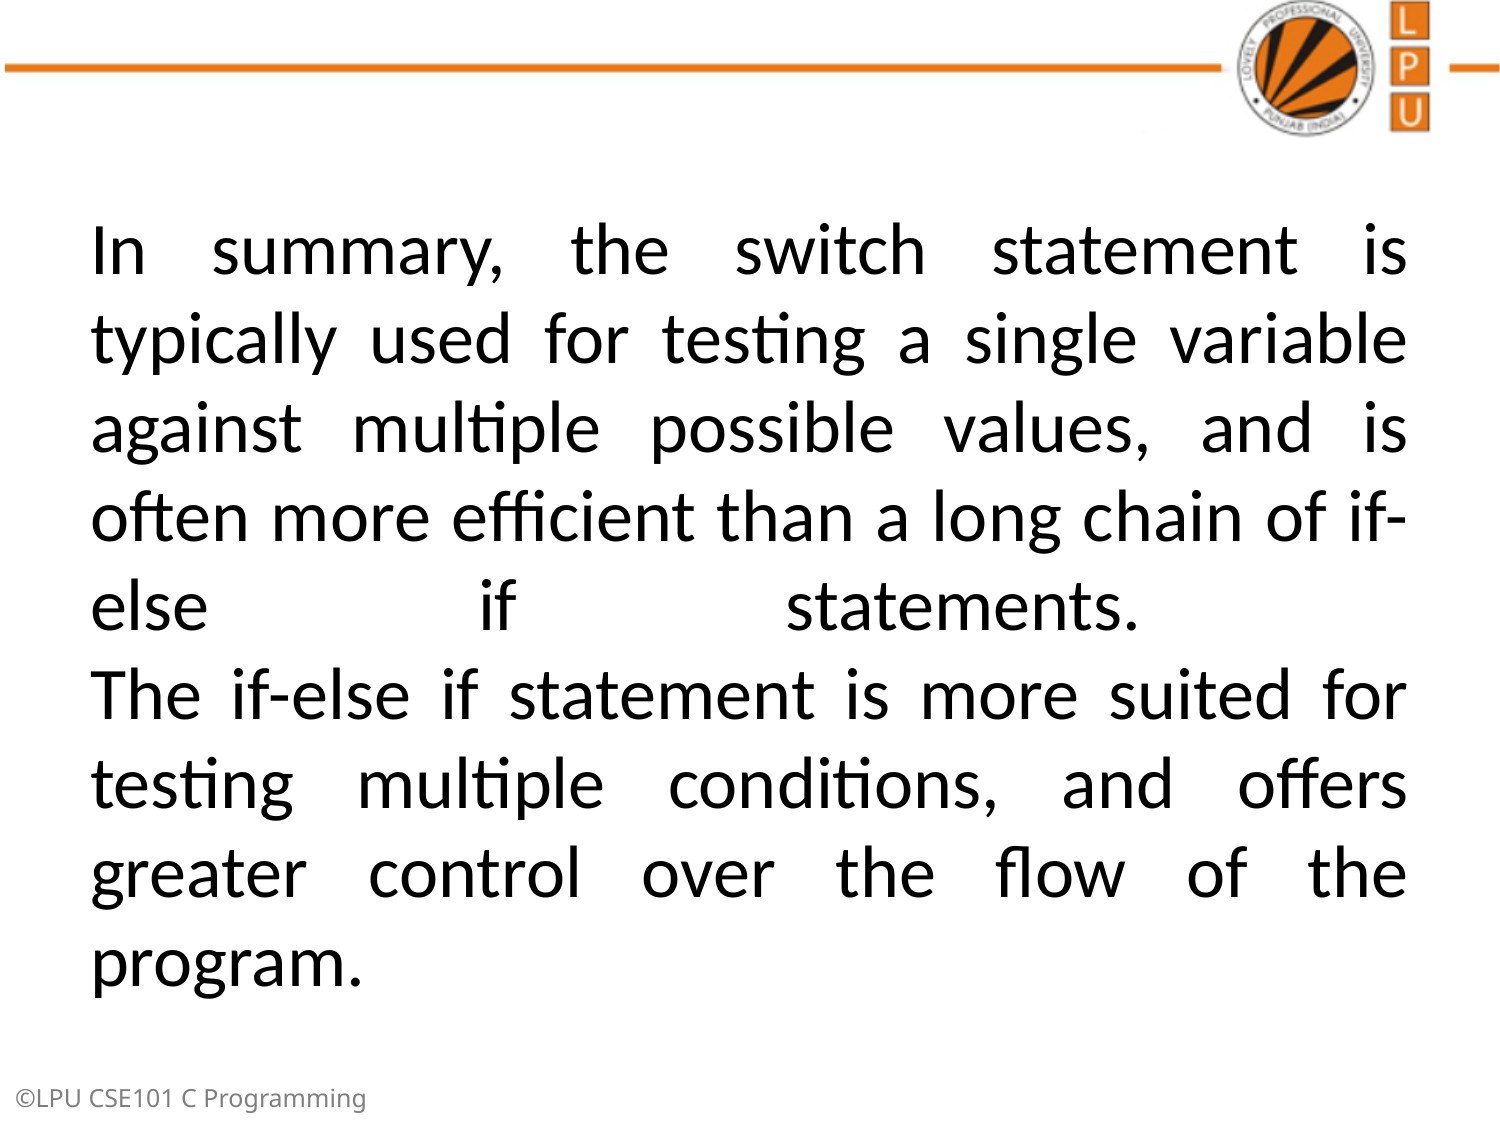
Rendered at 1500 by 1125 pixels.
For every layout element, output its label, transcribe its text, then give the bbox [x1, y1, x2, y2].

picture [5, 0, 1500, 155]
title In summary, the switch statement is typically used for testing a single variable against multiple possible values, and is often more efficient than a long chain of if-else if statements. The if-else if statement is more suited for testing multiple conditions, and offers greater control over the flow of the program. [75, 188, 1425, 1014]
